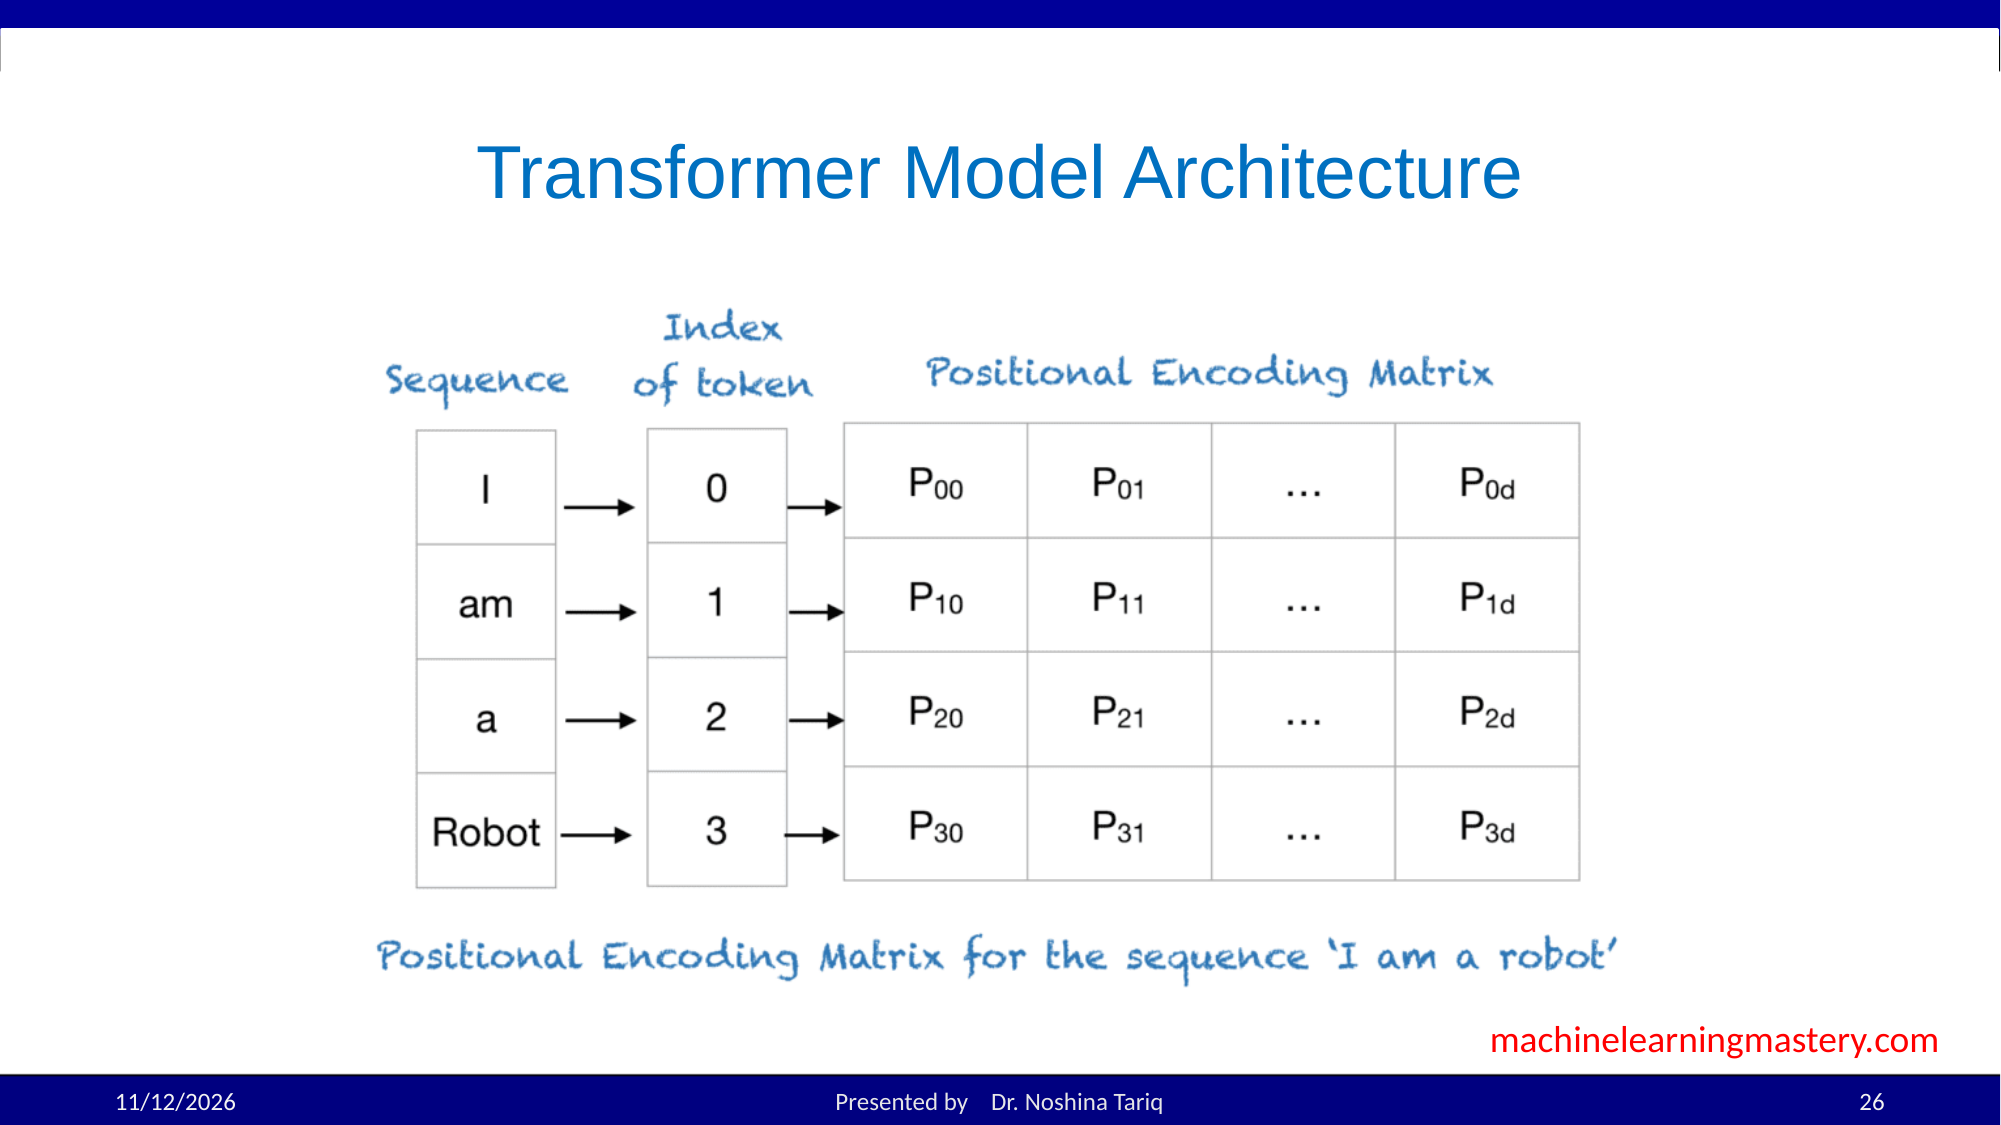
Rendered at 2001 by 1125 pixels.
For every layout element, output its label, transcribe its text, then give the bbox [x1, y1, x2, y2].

title Transformer Model Architecture [99, 99, 1900, 238]
text_box machinelearningmastery.com [1475, 1008, 2000, 1068]
picture [0, 0, 2001, 1125]
slide_number 26 [1433, 1062, 1900, 1125]
footer Presented by Dr. Noshina Tariq [683, 1062, 1317, 1125]
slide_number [99, 1062, 567, 1125]
